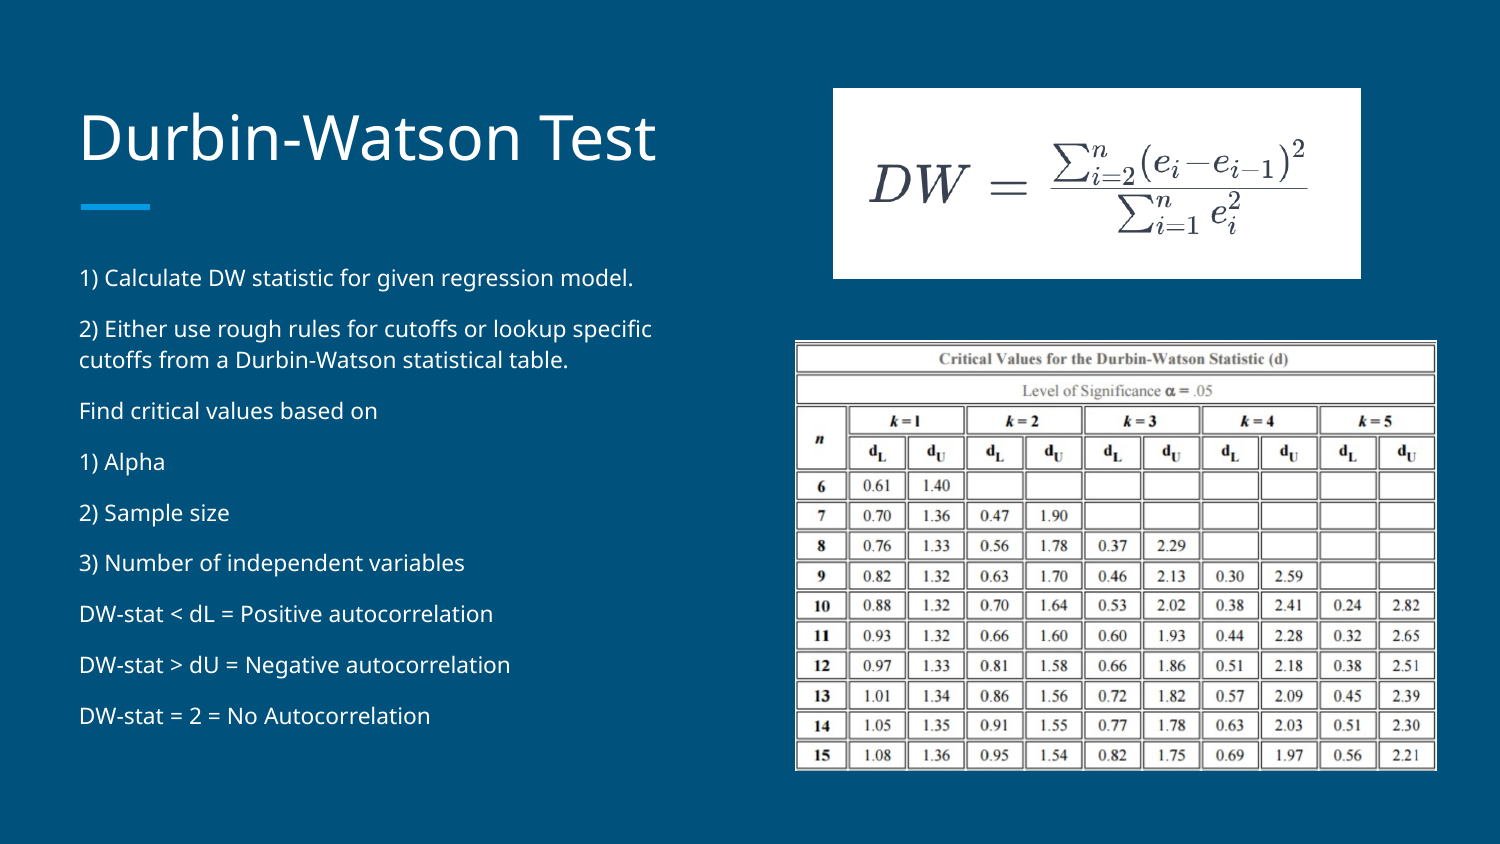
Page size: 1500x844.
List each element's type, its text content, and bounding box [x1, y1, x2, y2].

list 1) Calculate DW statistic for given regression model. 2) Either use rough rules for cutoffs or lookup specific cutoffs from a Durbin-Watson statistical table. Find critical values based on 1) Alpha 2) Sample size 3) Number of independent variables DW-stat < dL = Positive autocorrelation DW-stat > dU = Negative autocorrelation DW-stat = 2 = No Autocorrelation [63, 244, 720, 750]
title Durbin-Watson Test [63, 75, 1437, 188]
picture [834, 89, 1360, 278]
picture [796, 341, 1436, 770]
